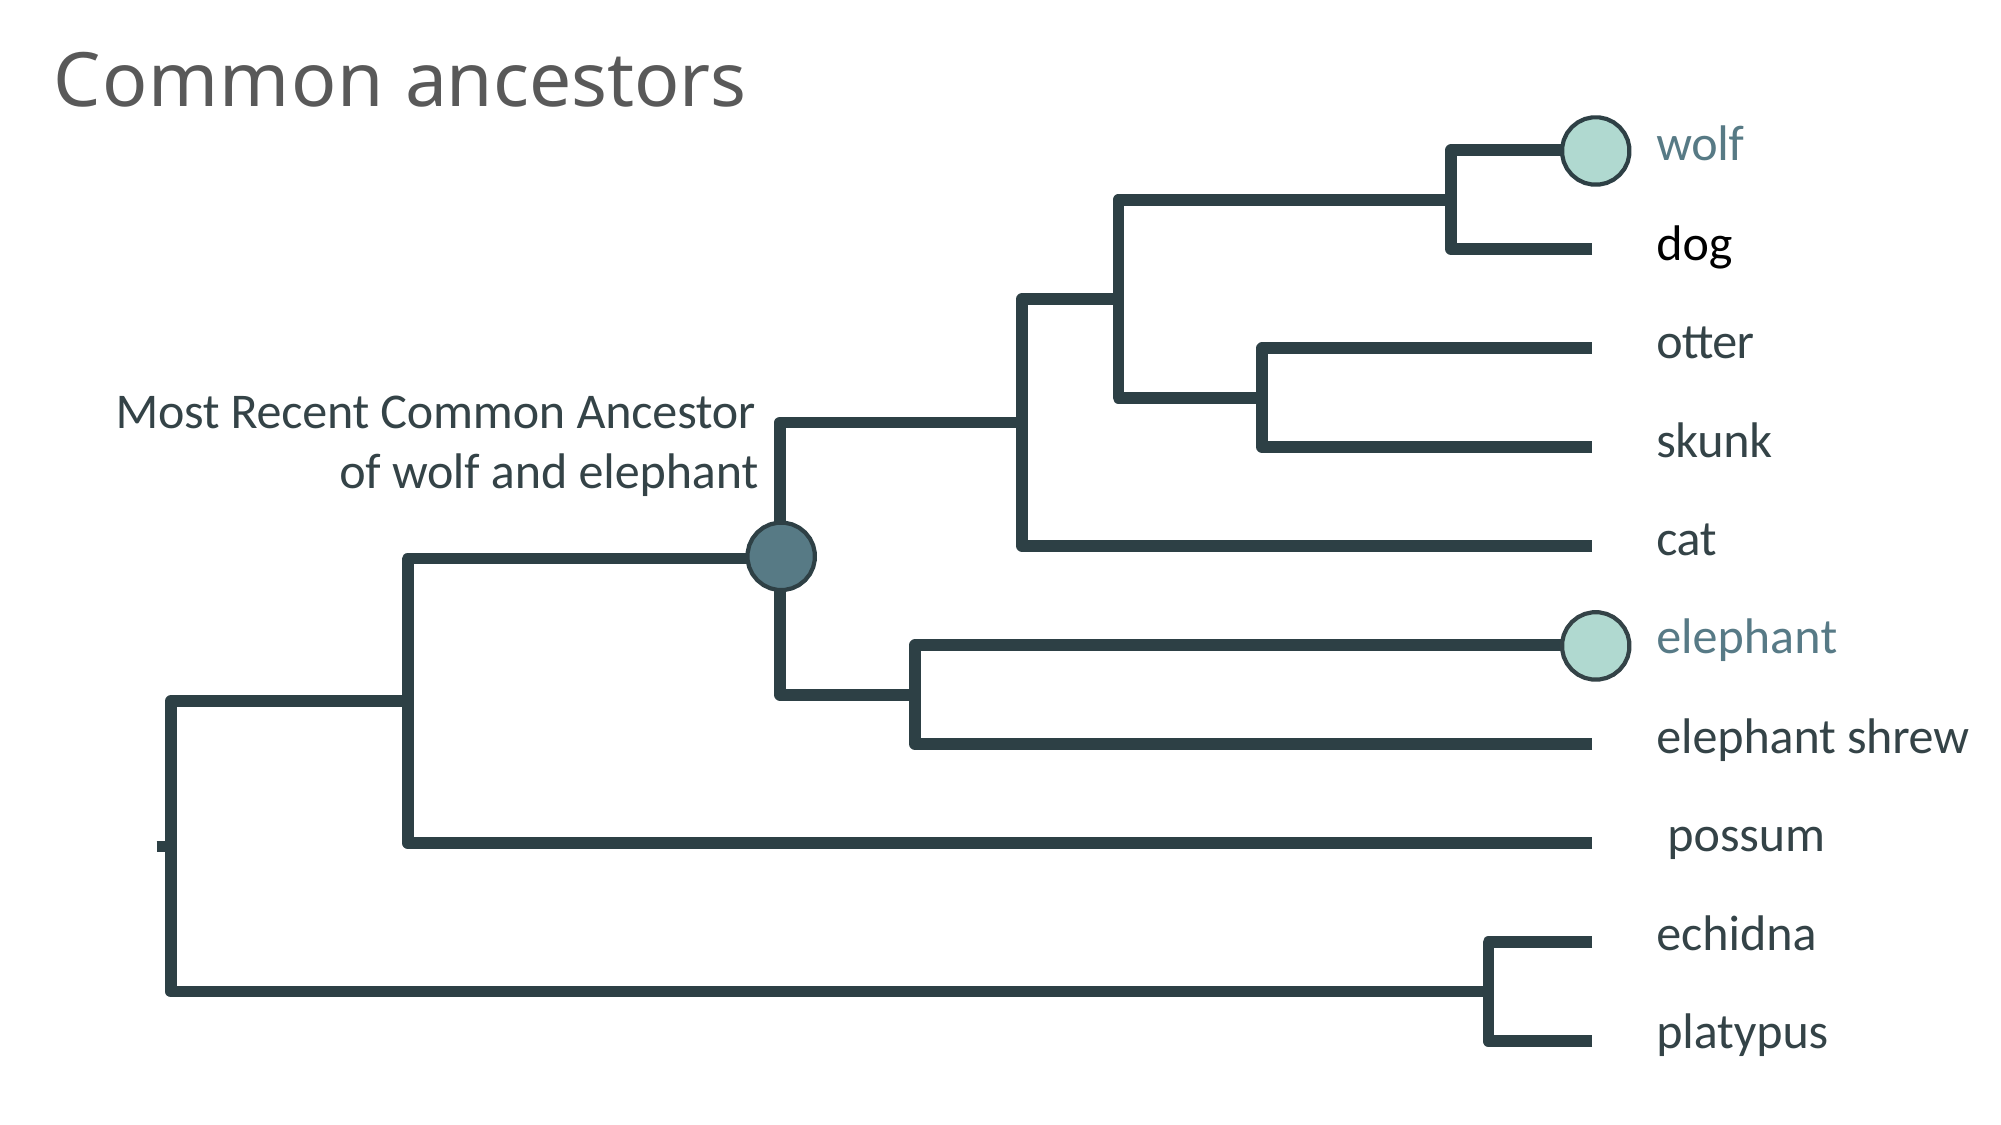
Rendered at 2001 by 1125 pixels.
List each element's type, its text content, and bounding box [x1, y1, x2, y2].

text_box wolf dog otter skunk cat elephant elephant shrew possum echidna platypus [1654, 108, 1973, 1059]
title Common ancestors [51, 0, 1031, 122]
text_box Most Recent Common Ancestor [113, 376, 156, 439]
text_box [156, 115, 1632, 1048]
